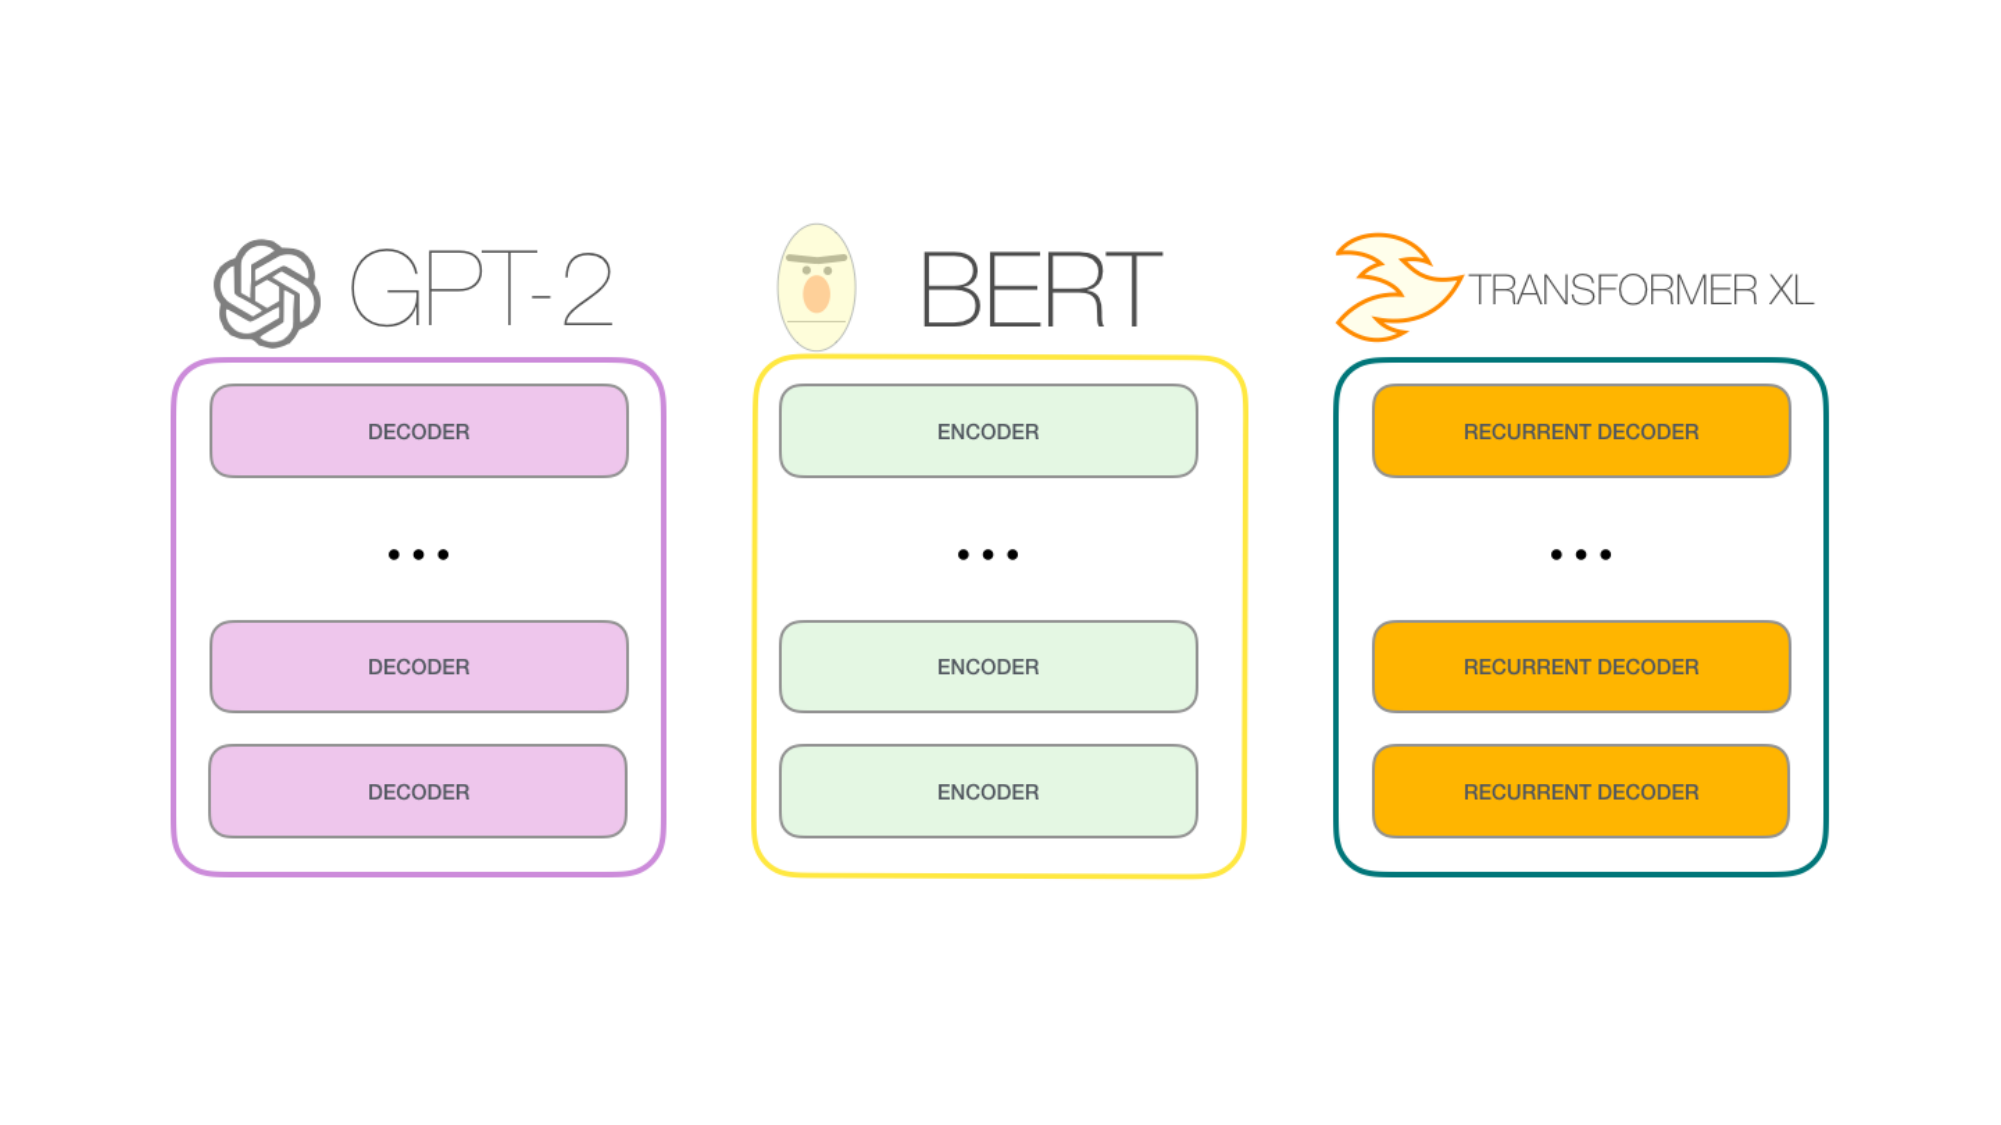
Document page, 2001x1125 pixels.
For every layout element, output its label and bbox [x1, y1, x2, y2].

picture [0, 182, 2000, 943]
